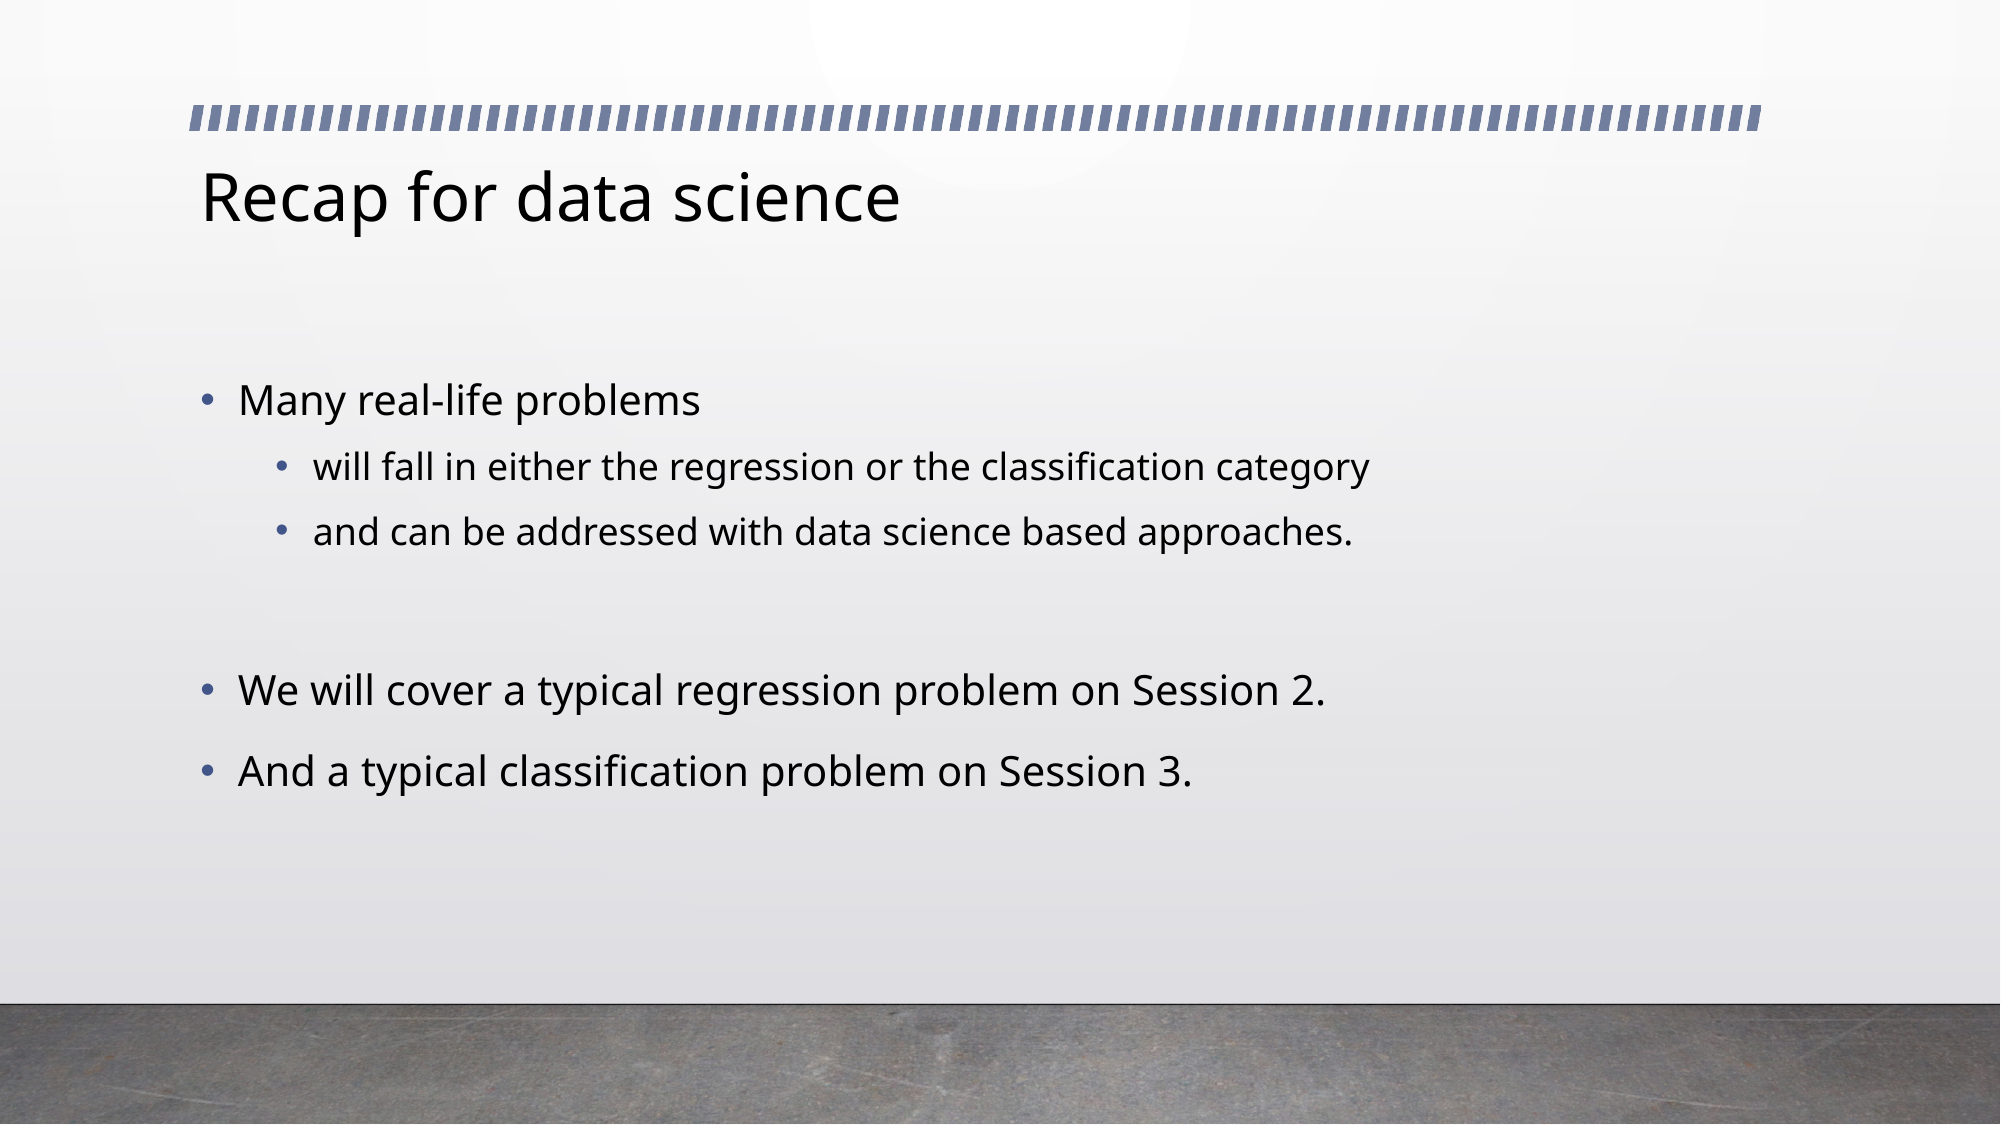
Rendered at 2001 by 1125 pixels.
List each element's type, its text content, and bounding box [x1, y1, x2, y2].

picture [0, 1004, 2000, 1124]
list Many real-life problems will fall in either the regression or the classification category and can be addressed with data science based approaches. We will cover a typical regression problem on Session 2. And a typical classification problem on Session 3. [185, 356, 1761, 897]
title Recap for data science [185, 156, 1761, 329]
